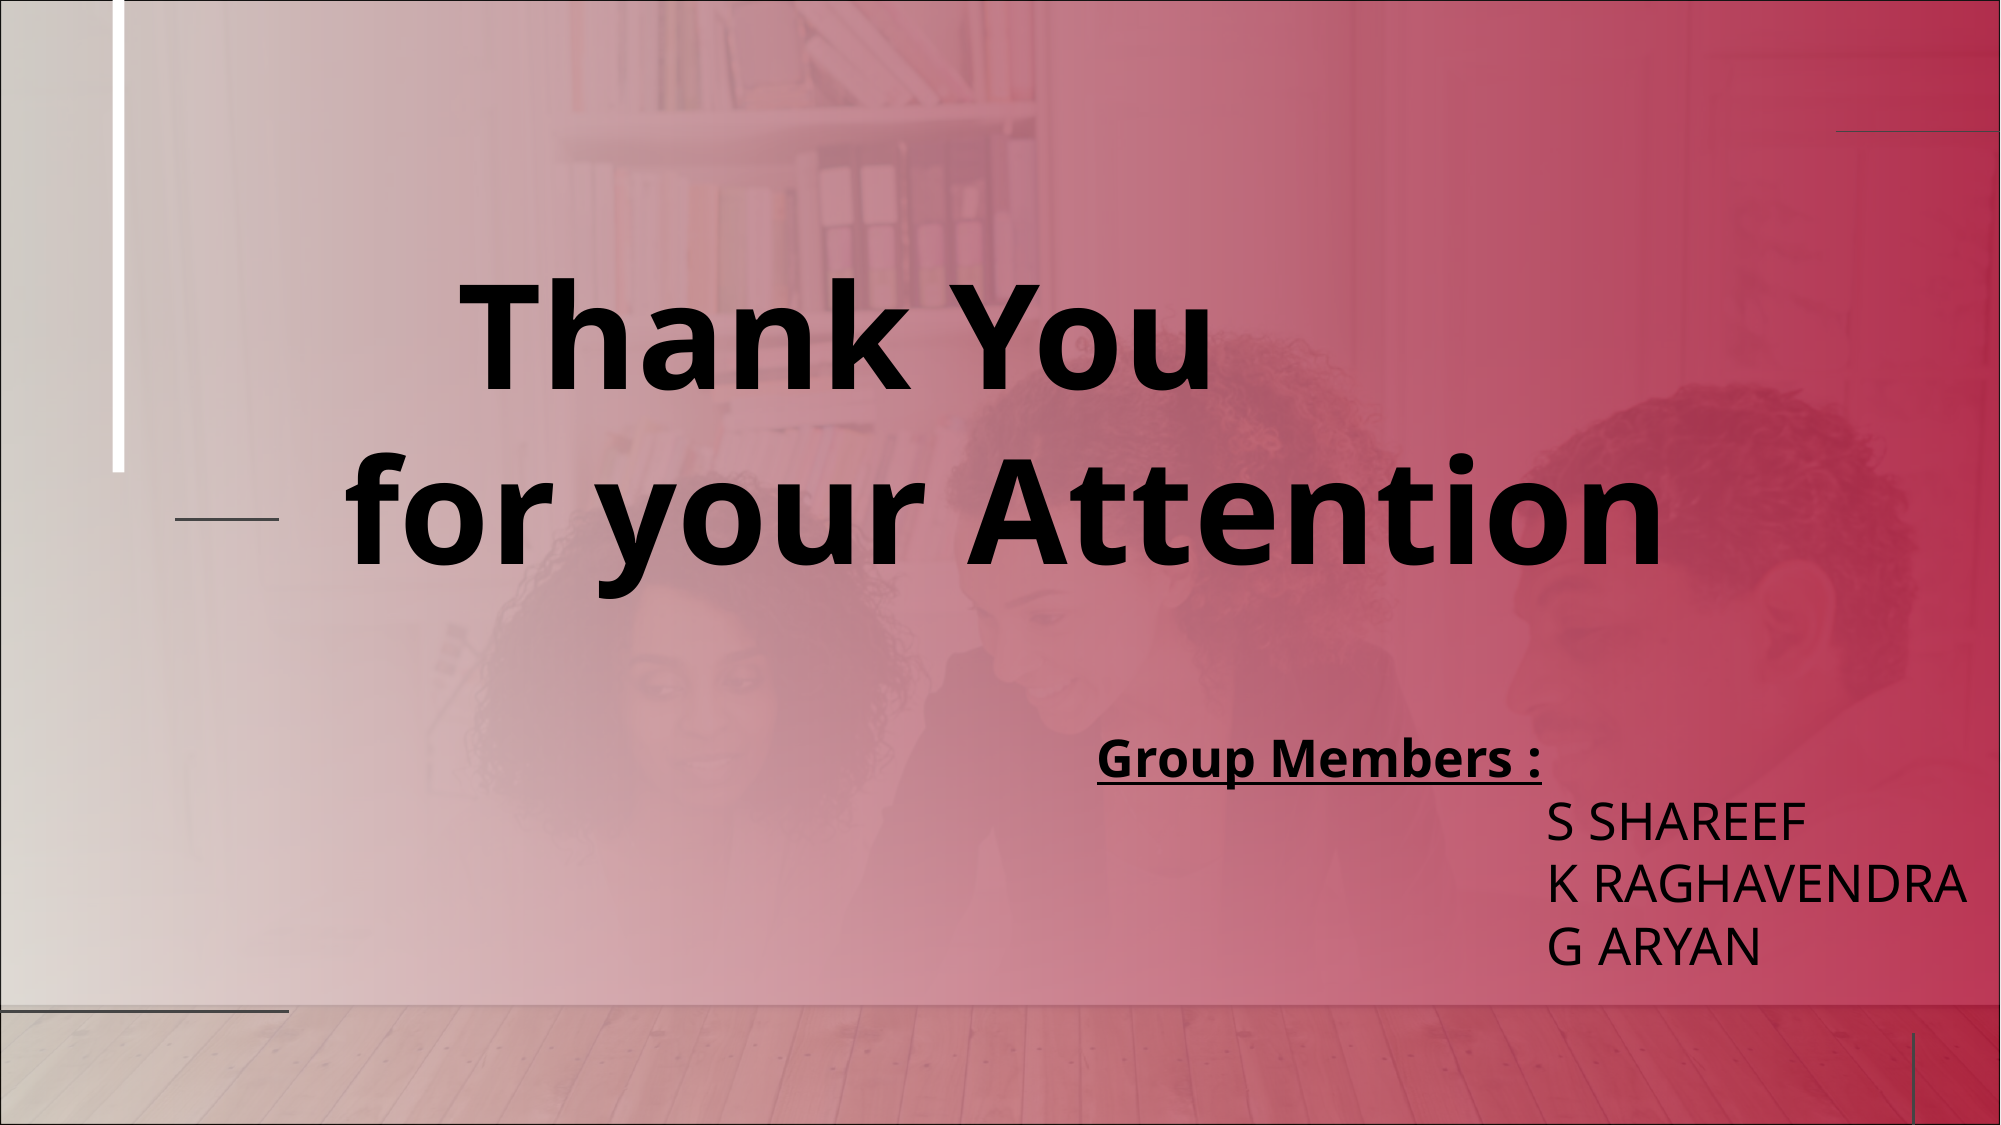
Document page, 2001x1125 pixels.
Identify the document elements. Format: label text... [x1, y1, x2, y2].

text_box Thank You for your Attention [328, 236, 1686, 602]
text_box Group Members : S SHAREEF K RAGHAVENDRA G ARYAN [1082, 718, 1983, 983]
